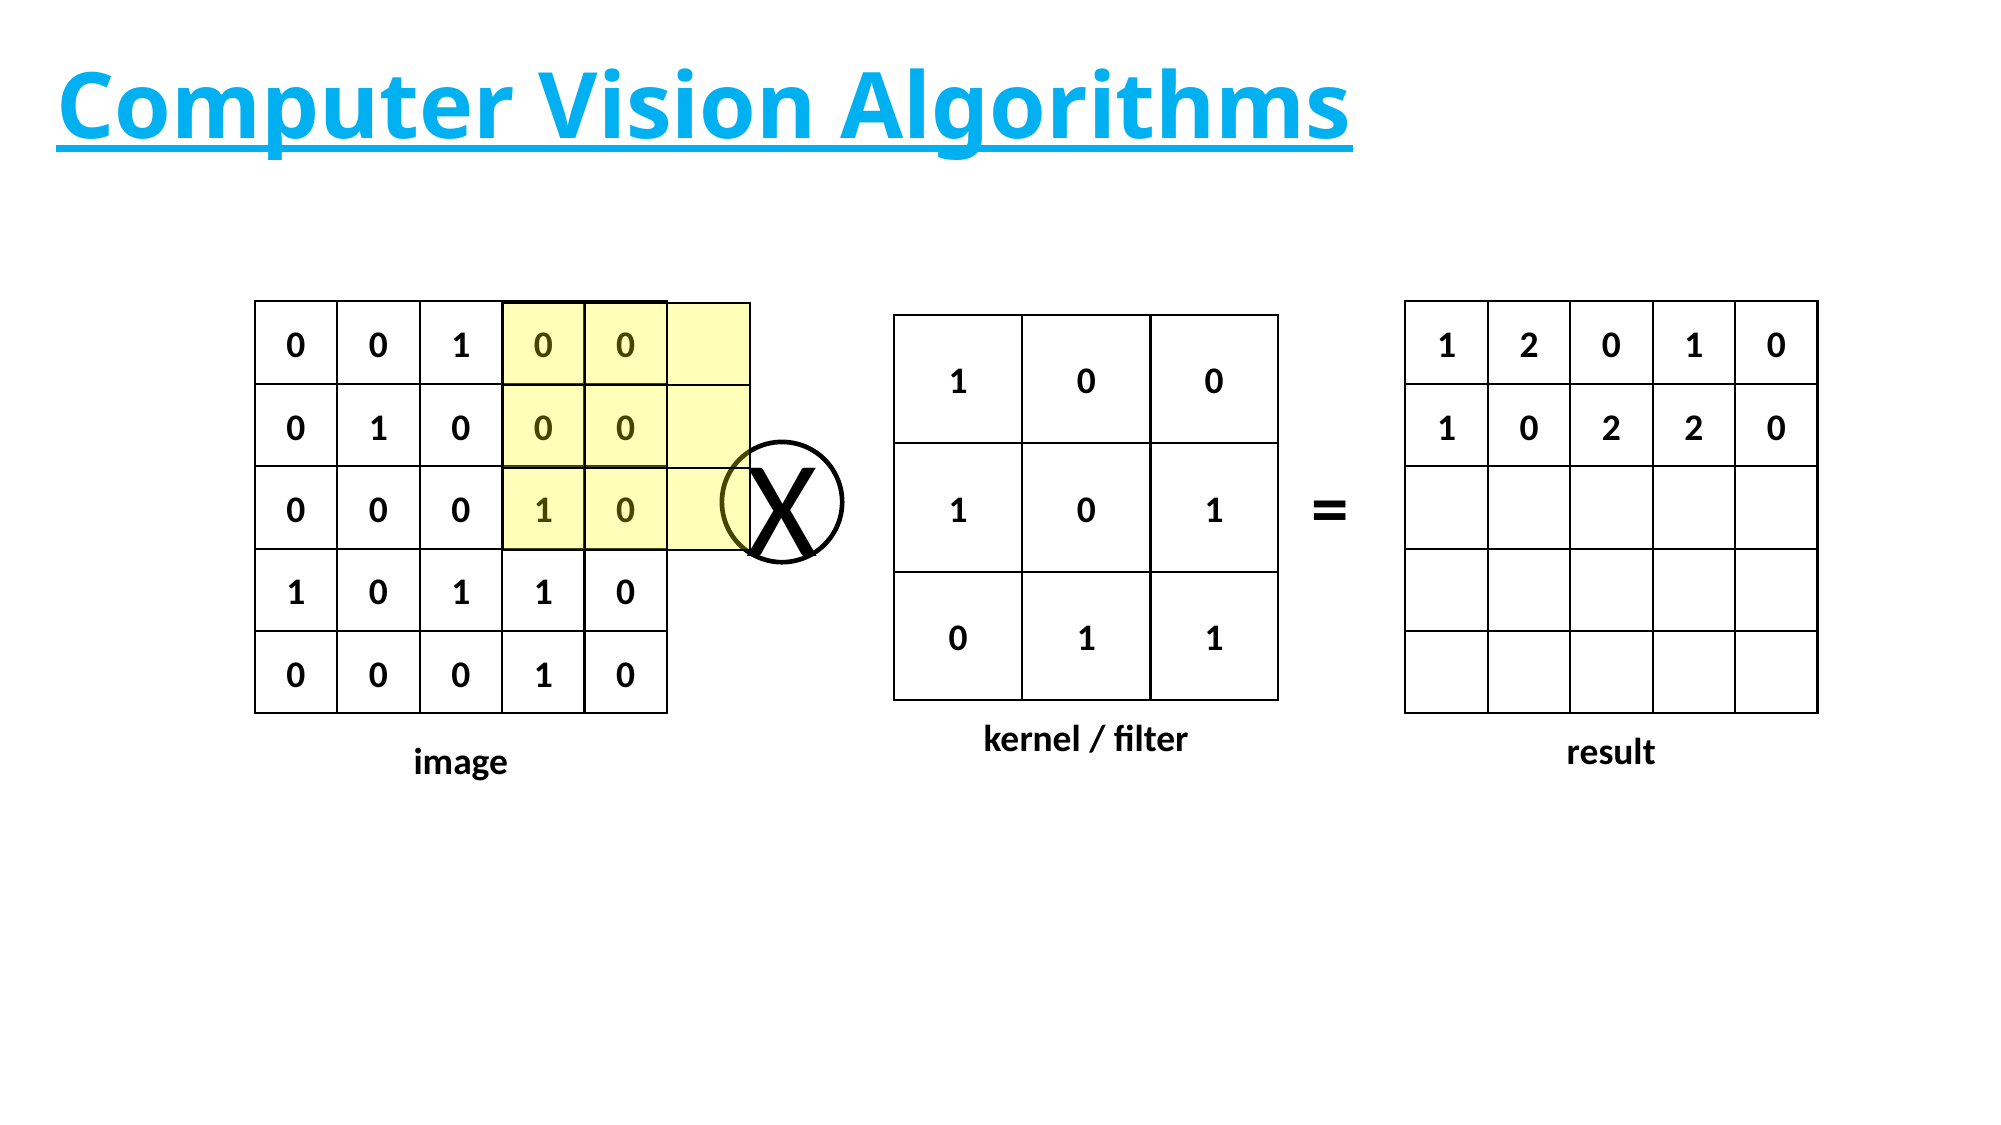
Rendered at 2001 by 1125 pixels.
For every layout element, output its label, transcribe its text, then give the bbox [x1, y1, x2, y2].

text_box [1734, 465, 1819, 548]
text_box result [1551, 719, 1671, 780]
text_box [584, 302, 666, 384]
text_box [501, 467, 584, 551]
text_box 0 [254, 300, 336, 383]
text_box [1404, 548, 1487, 630]
text_box 0 [254, 383, 336, 465]
text_box 1 [419, 300, 501, 383]
text_box = [1296, 452, 1364, 557]
text_box 1 [893, 442, 1021, 571]
text_box 1 [1404, 300, 1487, 383]
text_box 0 [254, 630, 336, 714]
text_box 1 [419, 548, 501, 630]
text_box 1 [1149, 442, 1279, 571]
text_box 0 [1487, 383, 1571, 467]
text_box 1 [1404, 383, 1487, 465]
text_box [1734, 548, 1819, 630]
text_box 0 [1149, 314, 1279, 442]
text_box 0 [893, 571, 1021, 701]
text_box [584, 467, 666, 551]
text_box 0 [336, 465, 419, 548]
text_box [501, 384, 584, 467]
text_box 0 [584, 630, 668, 714]
text_box [1652, 630, 1734, 714]
text_box 0 [336, 630, 419, 714]
text_box 0 [1734, 383, 1819, 465]
text_box 1 [501, 630, 584, 714]
text_box 1 [1652, 300, 1734, 383]
text_box [1734, 630, 1819, 714]
text_box 0 [336, 548, 419, 630]
text_box 0 [584, 551, 668, 630]
text_box 1 [1149, 571, 1279, 701]
text_box X [731, 411, 833, 591]
text_box 0 [1734, 300, 1819, 383]
title Computer Vision Algorithms [41, 0, 1767, 218]
text_box [666, 384, 751, 467]
text_box kernel / filter [968, 706, 1204, 767]
text_box 1 [254, 548, 336, 630]
text_box 1 [336, 383, 419, 465]
text_box 1 [893, 314, 1021, 442]
text_box 1 [1021, 571, 1149, 701]
text_box 0 [419, 465, 501, 548]
text_box [1569, 548, 1652, 630]
text_box [1404, 630, 1487, 714]
text_box image [398, 729, 524, 790]
text_box [1487, 467, 1569, 548]
text_box [666, 467, 751, 551]
text_box 2 [1652, 383, 1734, 465]
text_box 2 [1487, 300, 1569, 383]
text_box 0 [1569, 300, 1652, 383]
text_box [1569, 465, 1652, 548]
text_box 0 [1021, 314, 1149, 442]
text_box 0 [254, 465, 336, 548]
text_box [1569, 630, 1652, 714]
text_box [833, 468, 844, 536]
text_box [1487, 548, 1569, 630]
text_box 0 [419, 383, 501, 465]
text_box 0 [1021, 442, 1149, 571]
text_box 0 [336, 300, 419, 383]
text_box [584, 384, 666, 467]
text_box [1487, 630, 1569, 714]
text_box [666, 302, 751, 384]
text_box [1652, 465, 1734, 548]
text_box 0 [419, 630, 501, 714]
text_box 2 [1571, 383, 1652, 465]
text_box [501, 302, 584, 384]
text_box 1 [501, 551, 584, 630]
text_box [1404, 465, 1487, 548]
text_box [1652, 548, 1734, 630]
